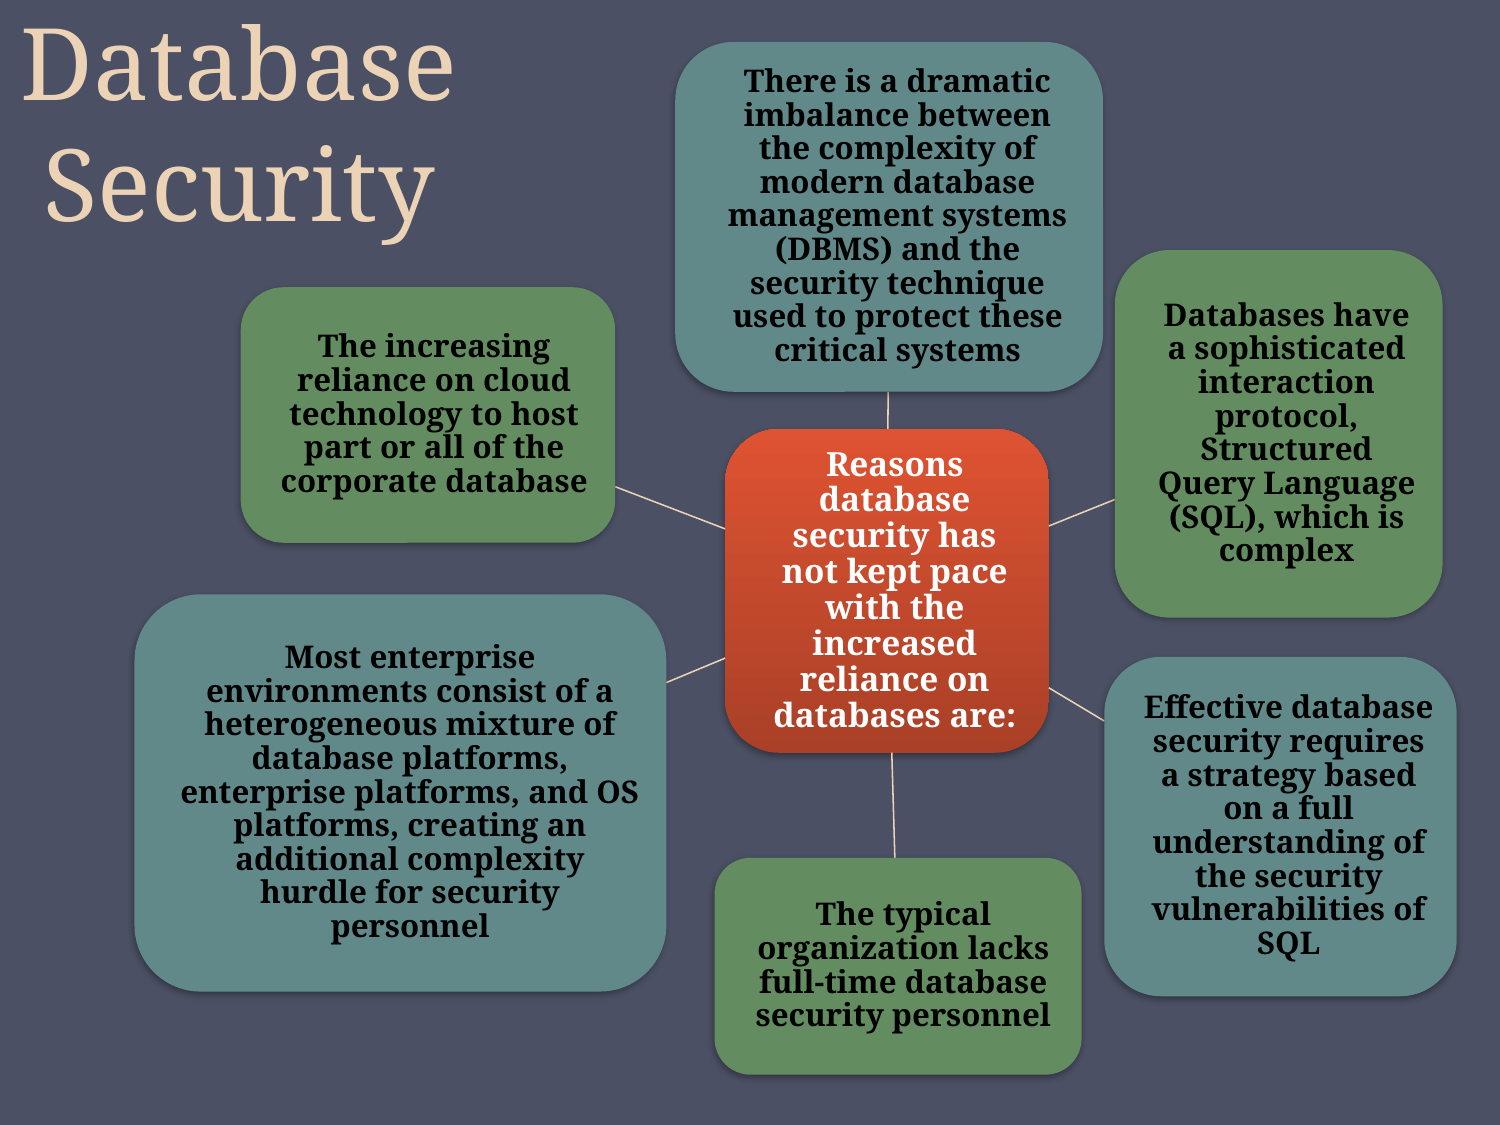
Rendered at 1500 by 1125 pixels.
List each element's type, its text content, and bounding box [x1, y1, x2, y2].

title Database Security [0, 5, 99, 249]
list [104, 0, 1500, 1074]
